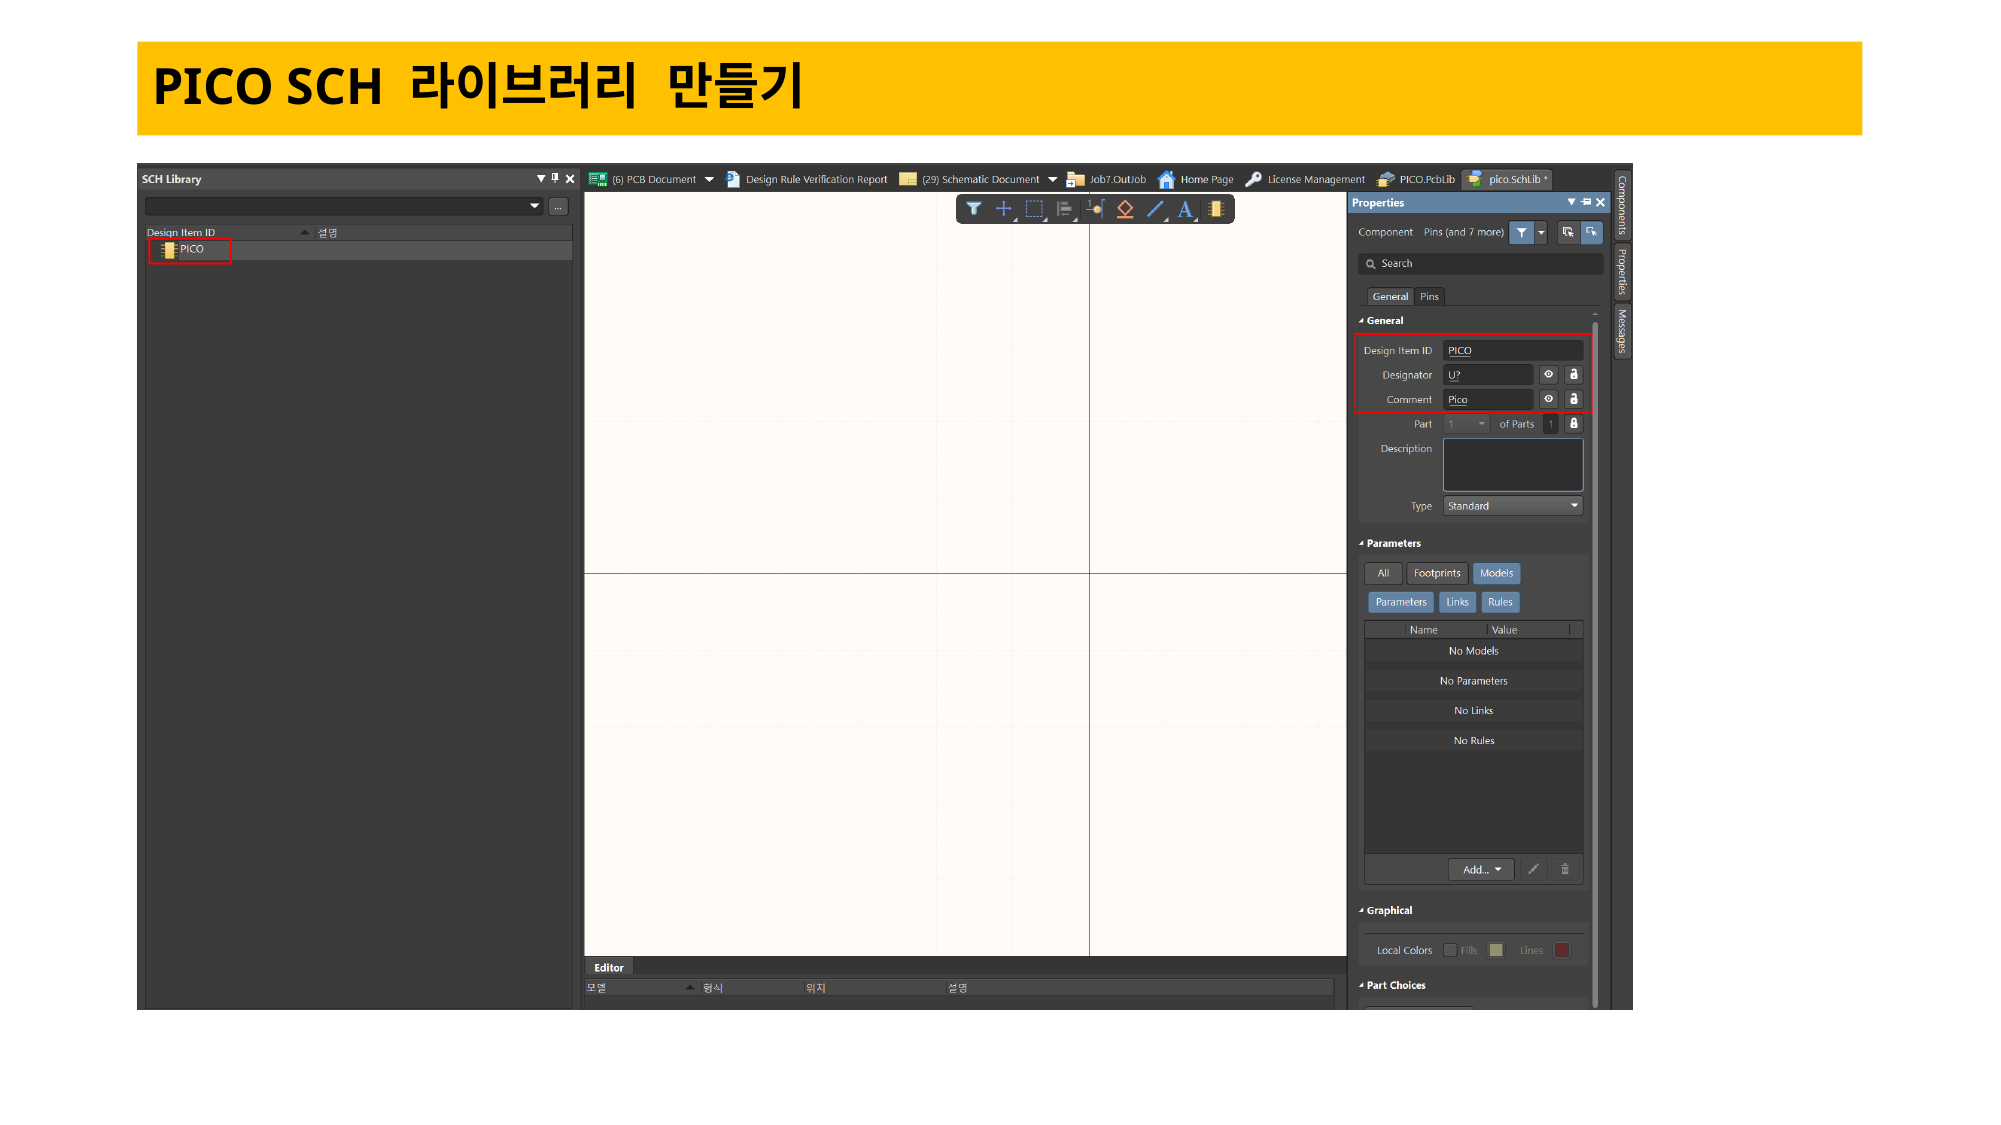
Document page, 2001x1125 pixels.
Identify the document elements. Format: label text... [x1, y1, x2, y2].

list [137, 163, 1633, 1010]
title PICO SCH 라이브러리 만들기 [137, 41, 1863, 136]
